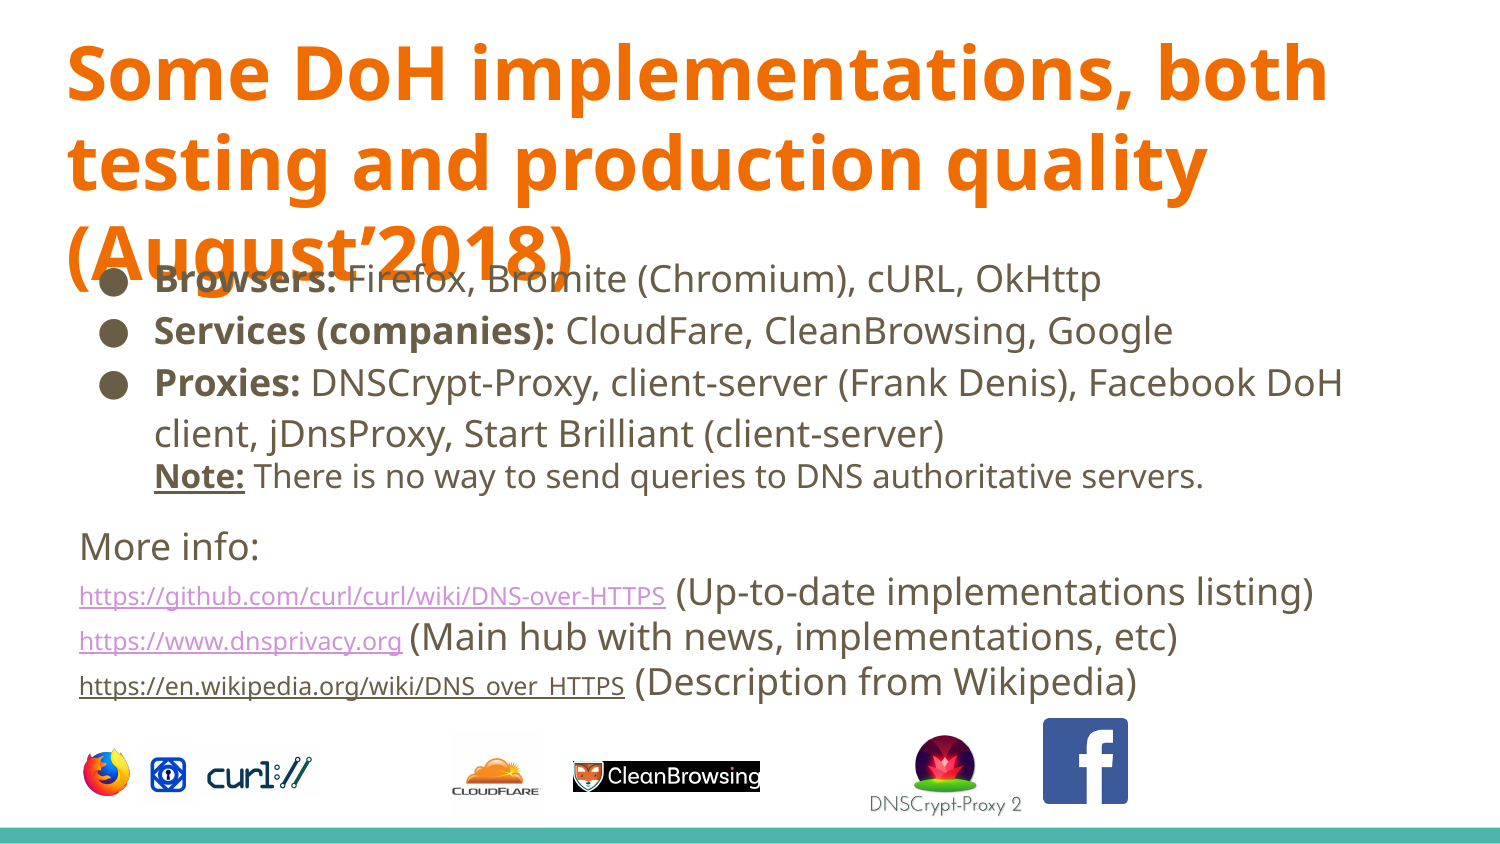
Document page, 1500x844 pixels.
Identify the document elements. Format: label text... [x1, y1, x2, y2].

picture [83, 747, 131, 796]
picture [1042, 718, 1128, 804]
title Some DoH implementations, both testing and production quality (August’2018) [51, 10, 1449, 221]
list Browsers: Firefox, Bromite (Chromium), cURL, OkHttp Services (companies): CloudFare, CleanBrowsing, Google Proxies: DNSCrypt-Proxy, client-server (Frank Denis), Facebook DoH client, jDnsProxy, Start Brilliant (client-server) Note: There is no way to send queries to DNS authoritative servers. More info: https://github.com/curl/curl/wiki/DNS-over-HTTPS (Up-to-date implementations listing) https://www.dnsprivacy.org (Main hub with news, implementations, etc) https://en.wikipedia.org/wiki/DNS_over_HTTPS (Description from Wikipedia) [63, 233, 1462, 719]
picture [573, 761, 761, 792]
picture [137, 742, 320, 807]
picture [868, 732, 1024, 818]
picture [450, 730, 544, 824]
